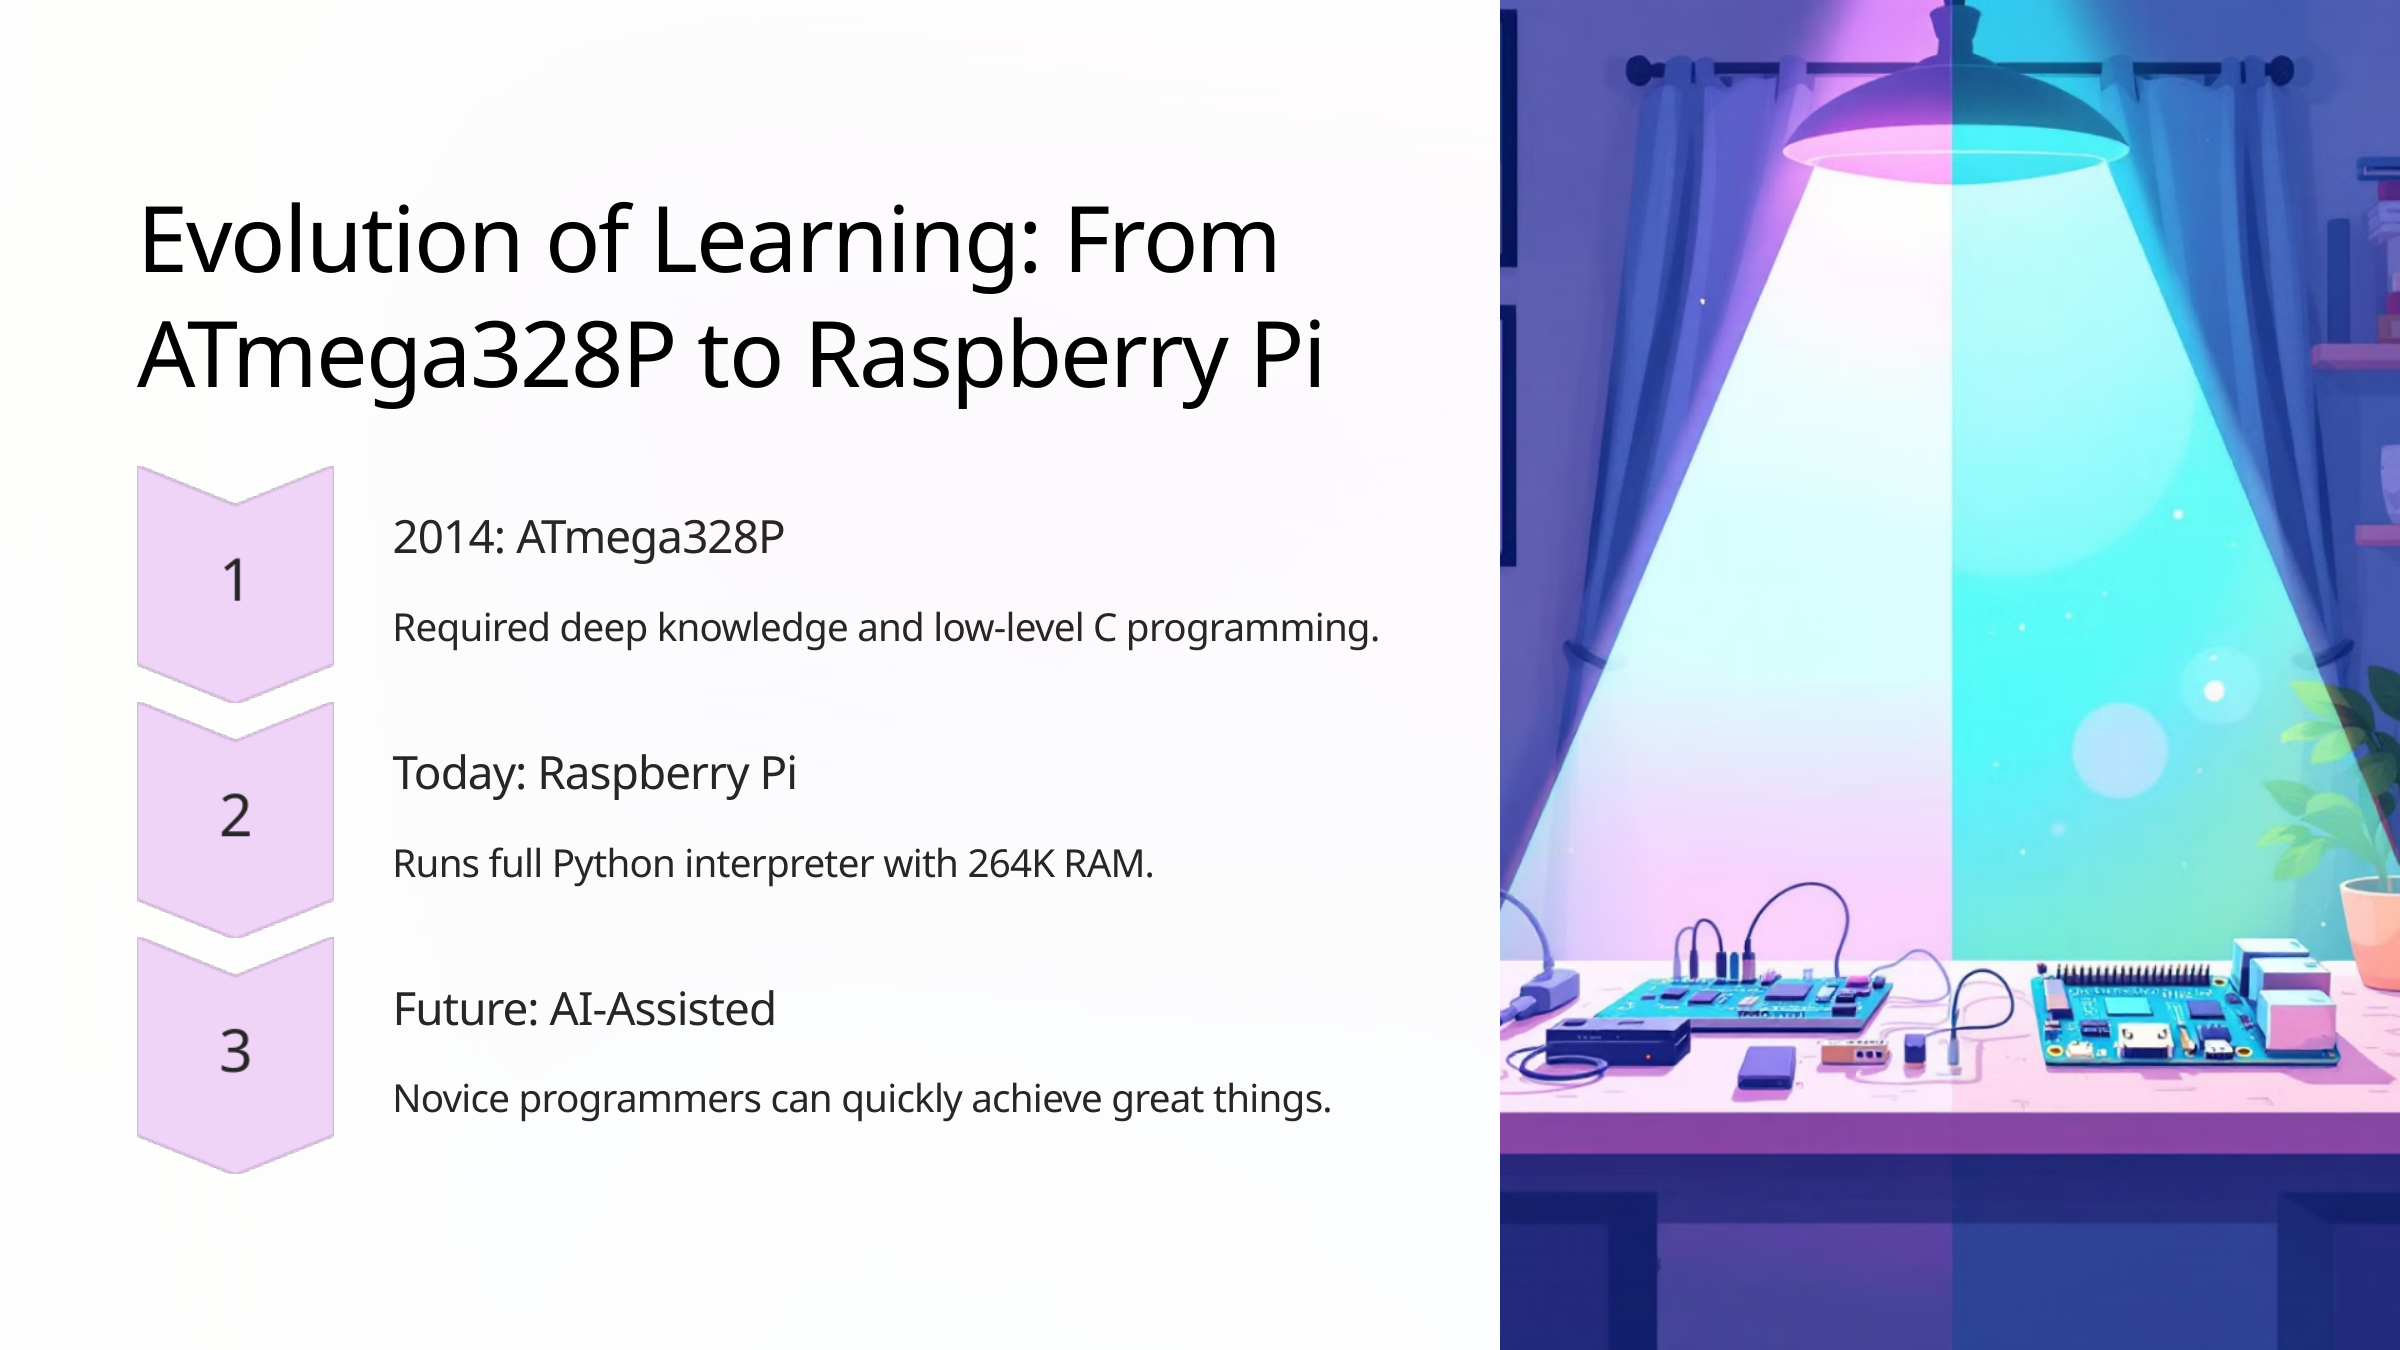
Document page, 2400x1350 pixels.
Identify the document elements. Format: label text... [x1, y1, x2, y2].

text_box Runs full Python interpreter with 264K RAM. [392, 822, 1363, 886]
picture [1499, 0, 2400, 1350]
text_box Required deep knowledge and low-level C programming. [392, 587, 1363, 650]
picture [137, 466, 334, 1174]
text_box Novice programmers can quickly achieve great things. [392, 1058, 1363, 1121]
text_box Future: AI-Assisted [392, 976, 855, 1035]
text_box 2014: ATmega328P [392, 505, 855, 564]
text_box Evolution of Learning: From ATmega328P to Raspberry Pi [137, 176, 1363, 408]
text_box Today: Raspberry Pi [392, 741, 855, 800]
